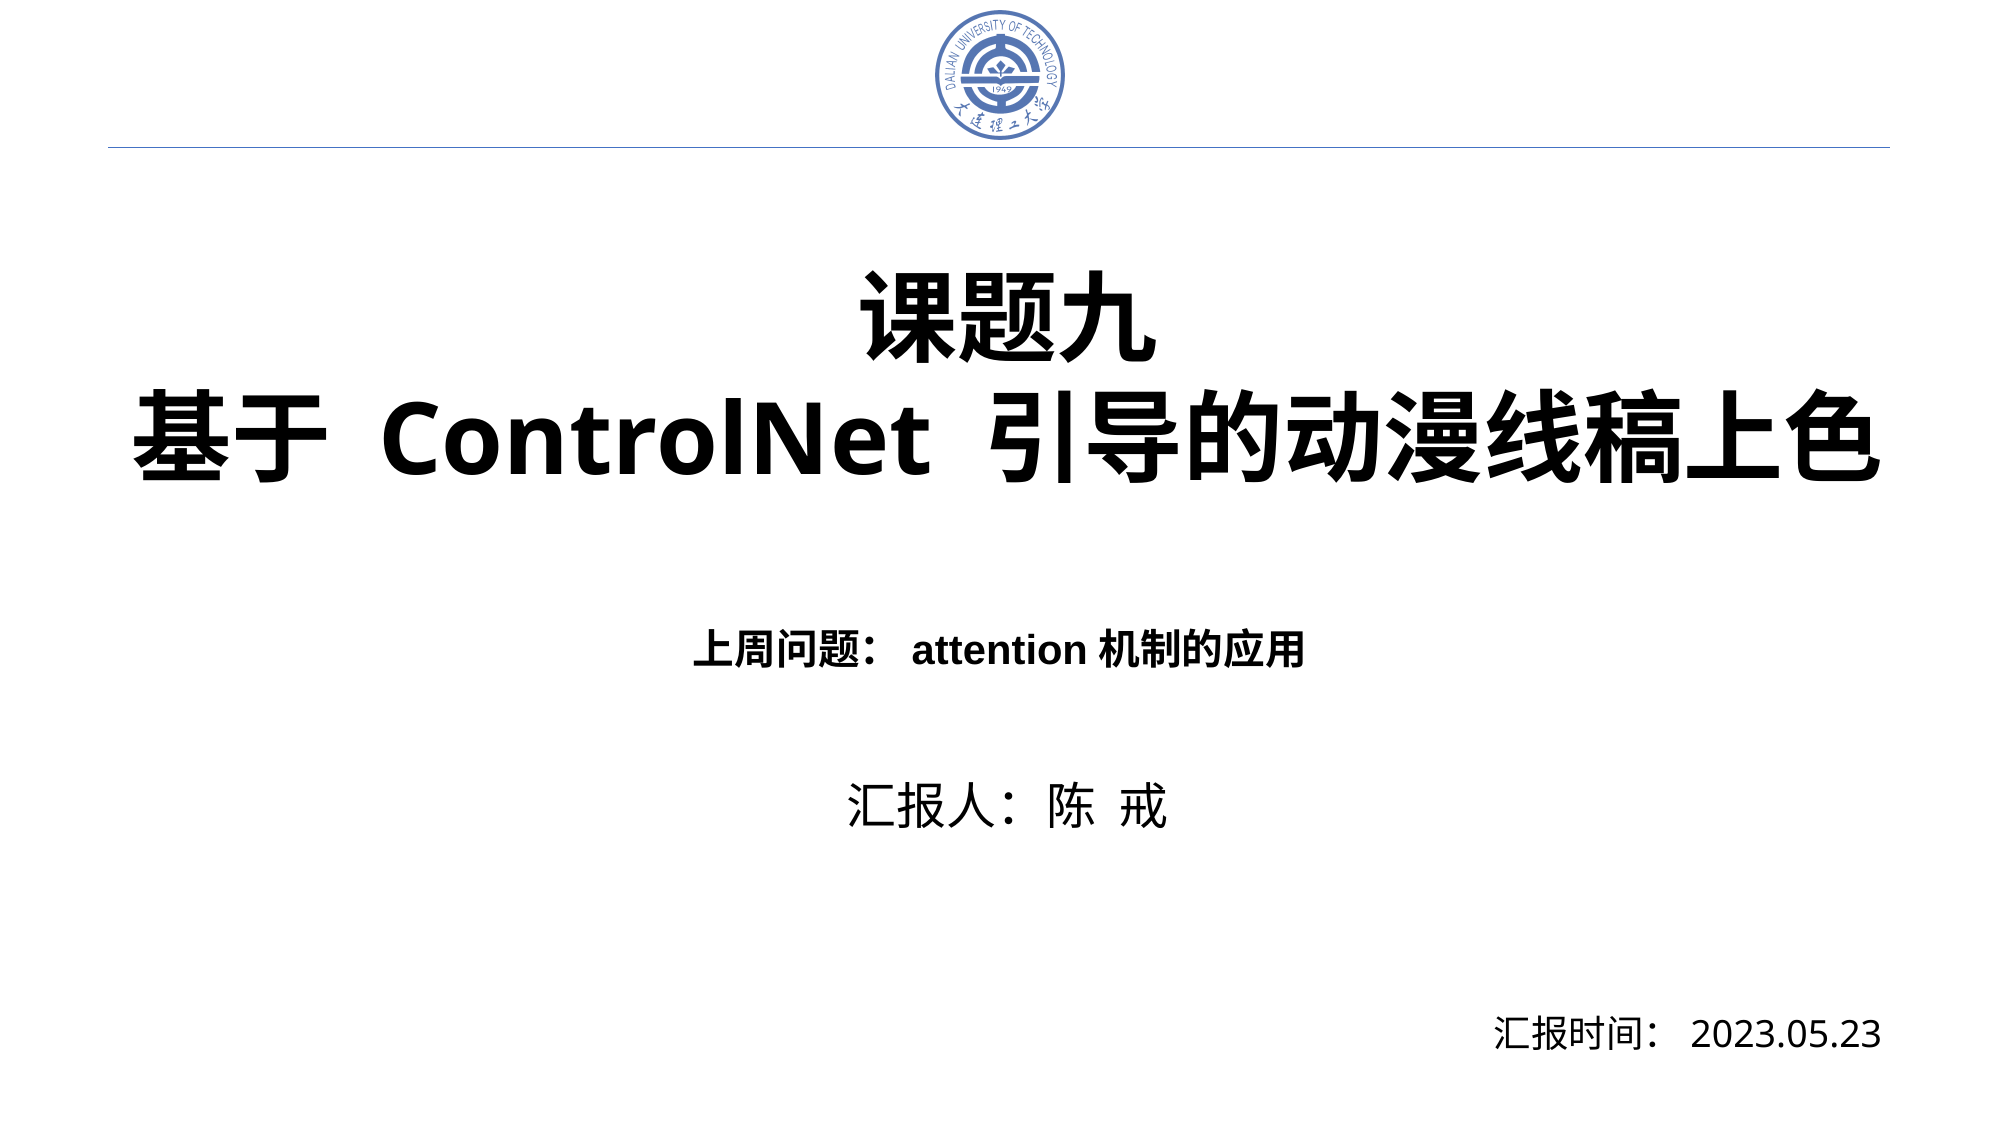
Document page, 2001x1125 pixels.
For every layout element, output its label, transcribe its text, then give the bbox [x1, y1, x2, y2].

text_box 汇报人：陈 戒 [831, 767, 1184, 843]
text_box 汇报时间：2023.05.23 [1469, 1002, 1907, 1063]
text_box 上周问题：attention机制的应用 [473, 590, 1527, 681]
text_box 课题九 基于 ControlNet 引导的动漫线稿上色 [108, 247, 1907, 502]
picture [935, 10, 1065, 140]
